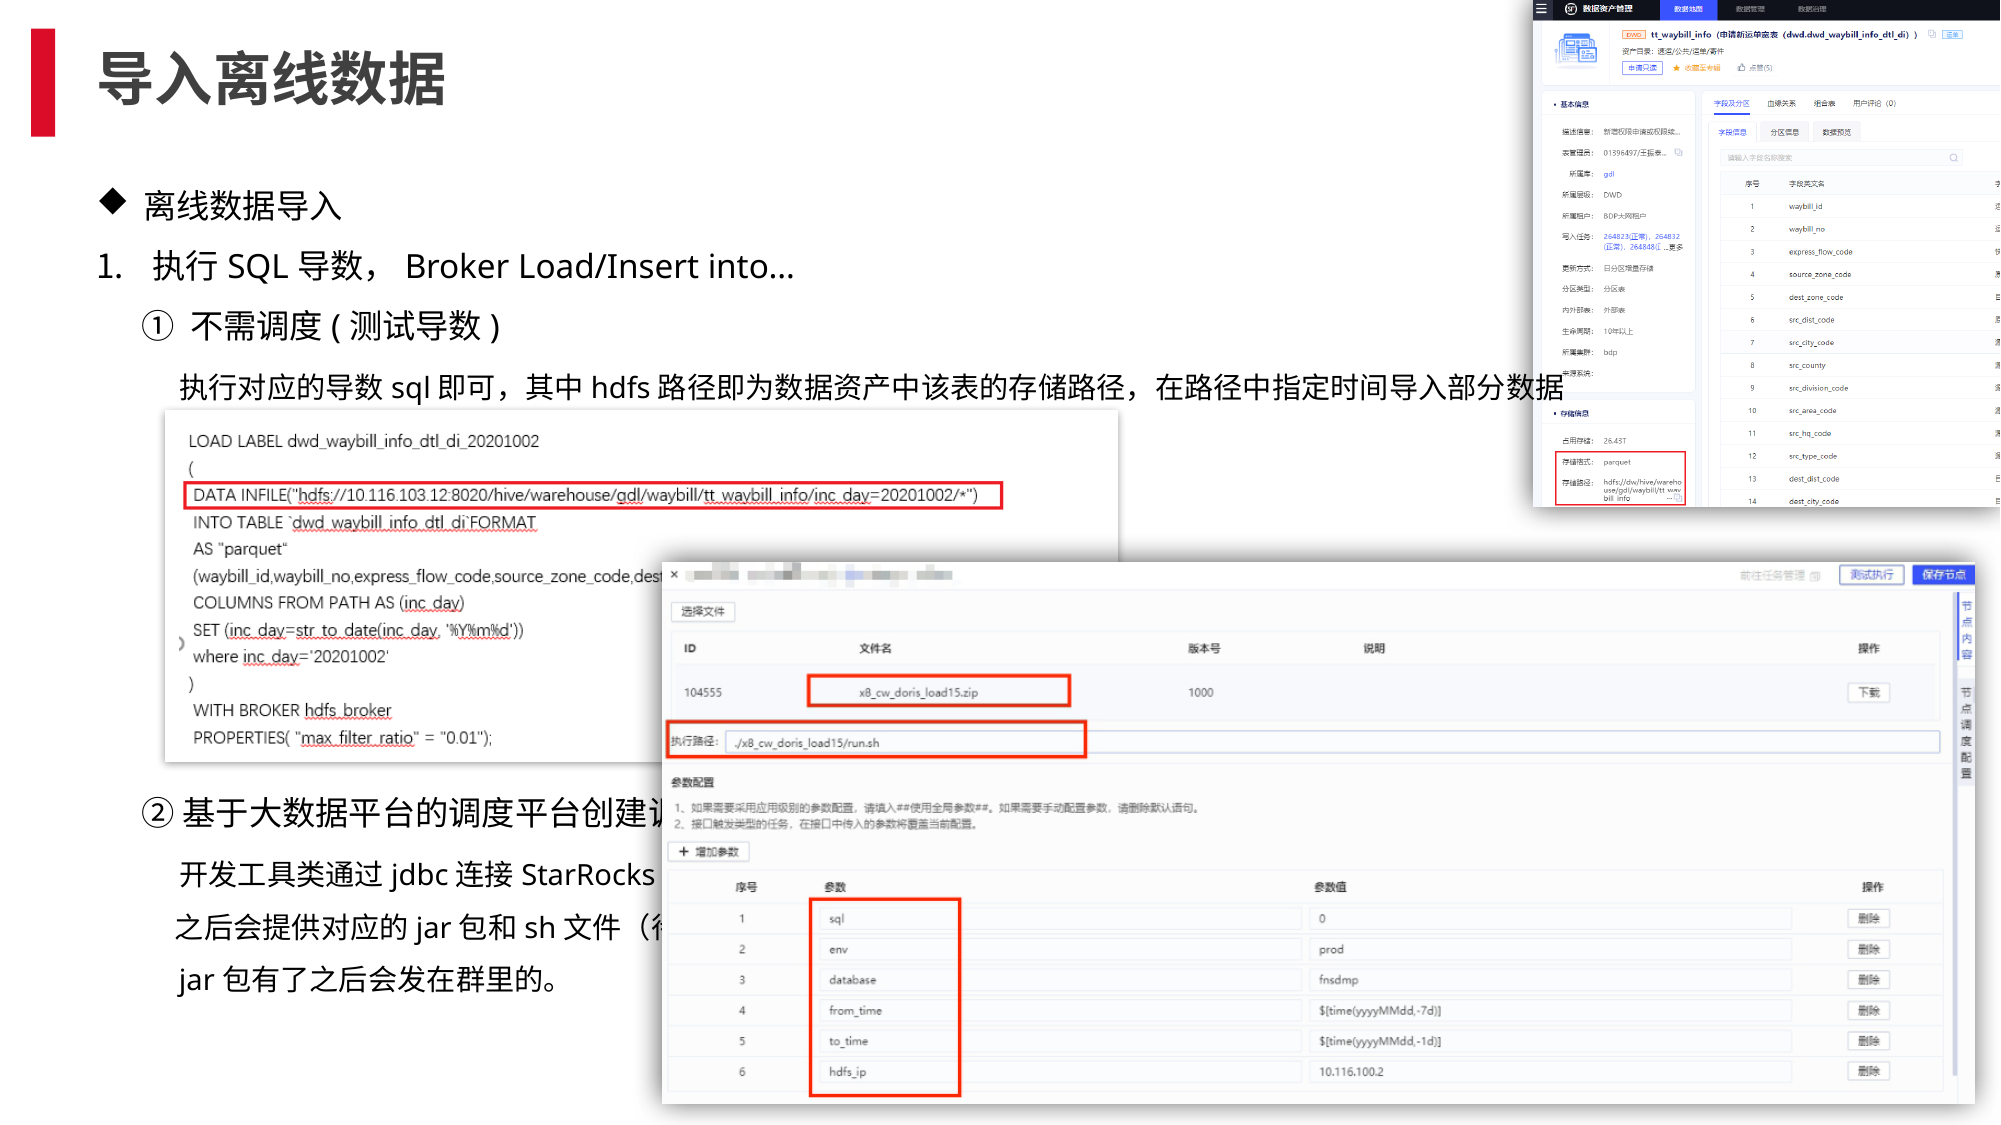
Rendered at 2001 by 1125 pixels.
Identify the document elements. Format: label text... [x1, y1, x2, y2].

picture [1533, 0, 2000, 507]
picture [179, 424, 1975, 1104]
title 导入离线数据 [81, 26, 1533, 137]
text_box 离线数据导入 执行SQL导数，Broker Load/Insert into… ① 不需调度(测试导数) 执行对应的导数sql即可，其中hdfs路径即为数据资产中该表的存储路径，在路径中指定时间导入部分数据 ②基于大数据平台的调度平台创建调度任务 开发工具类通过jdbc连接StarRocks，将sql以参数形式传递，在调度平台中创建任务定时执行脚本导入数据。 之后会提供对应的jar包和sh文件（待排期），用户只需写template.sql，在调度平台创建任务即可。 jar包有了之后会发在群里的。 [81, 157, 1838, 1004]
